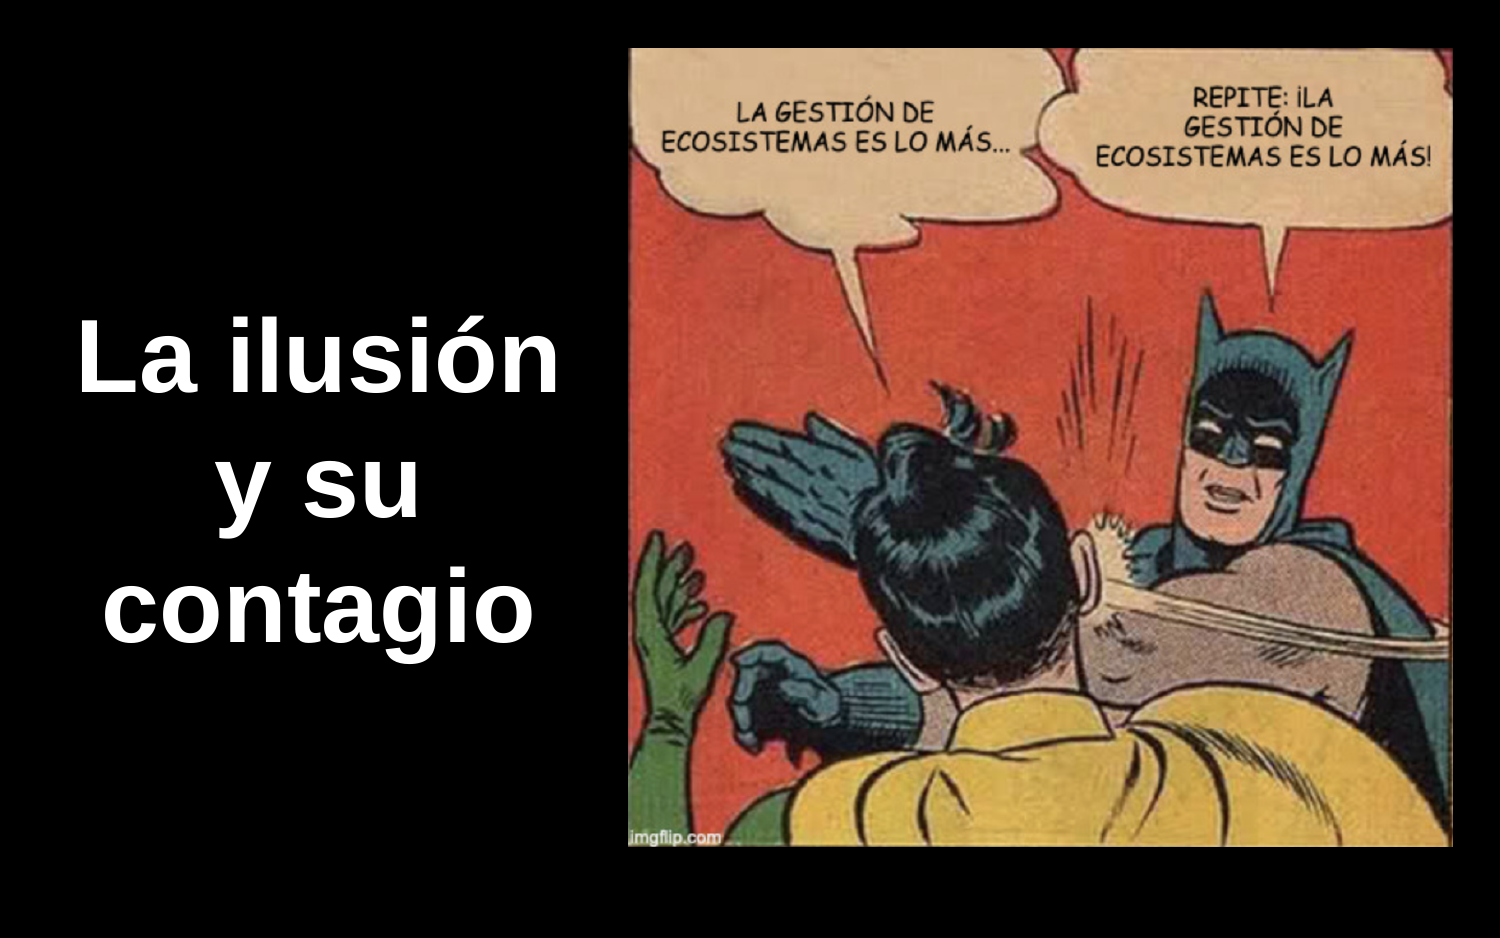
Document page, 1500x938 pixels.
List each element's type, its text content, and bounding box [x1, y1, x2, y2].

picture [628, 48, 1453, 847]
text_box La ilusión y su contagio [47, 280, 591, 671]
